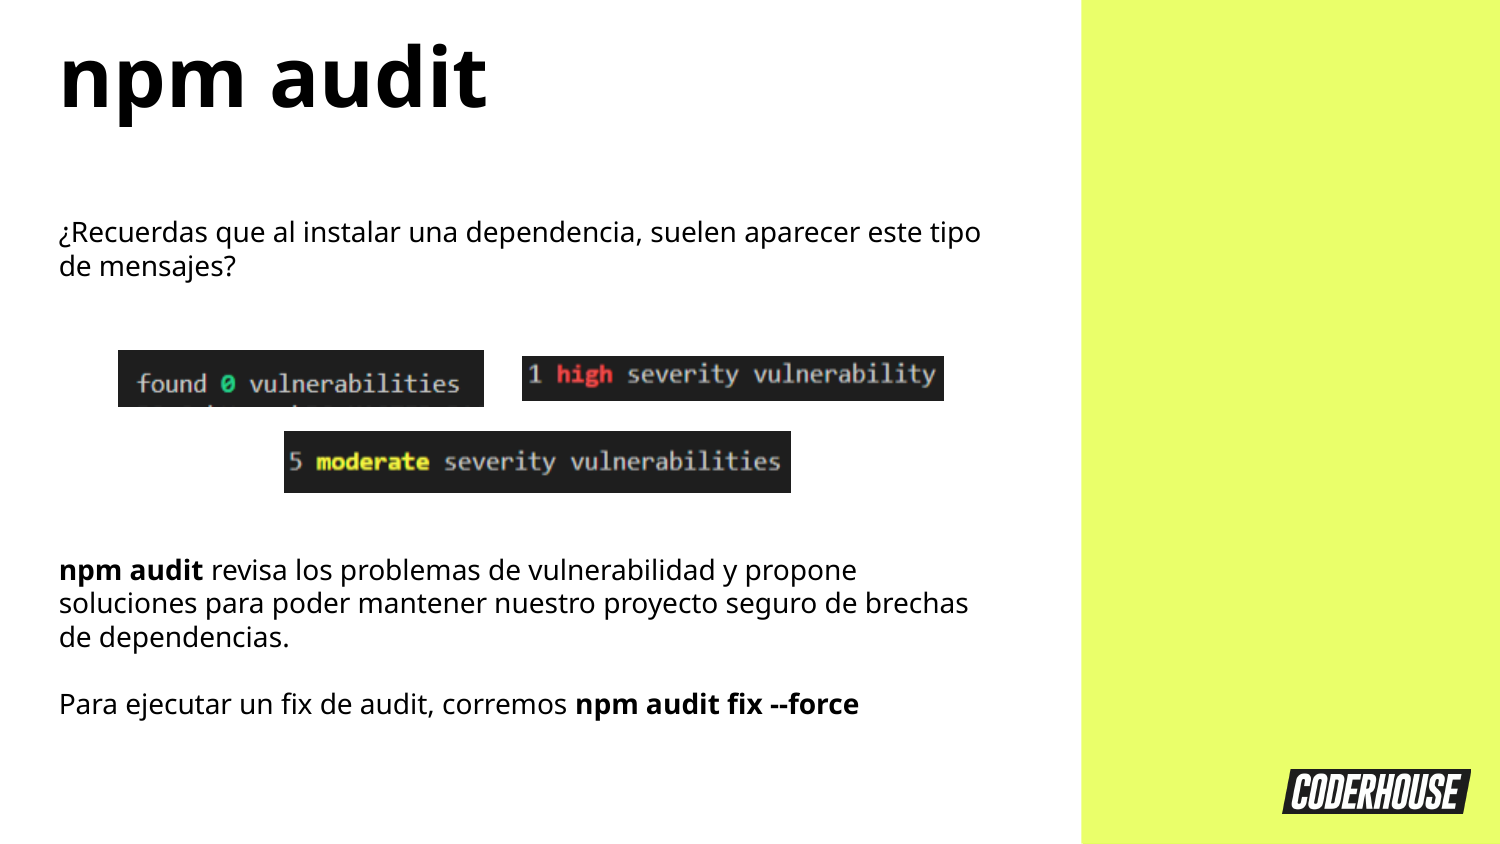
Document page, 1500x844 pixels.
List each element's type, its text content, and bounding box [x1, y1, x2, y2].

picture [1281, 769, 1471, 814]
picture [0, 0, 1081, 844]
text_box npm audit [43, 20, 820, 141]
text_box ¿Recuerdas que al instalar una dependencia, suelen aparecer este tipo de mensajes? npm audit revisa los problemas de vulnerabilidad y propone soluciones para poder mantener nuestro proyecto seguro de brechas de dependencias. Para ejecutar un fix de audit, corremos npm audit fix --force [43, 199, 1019, 736]
